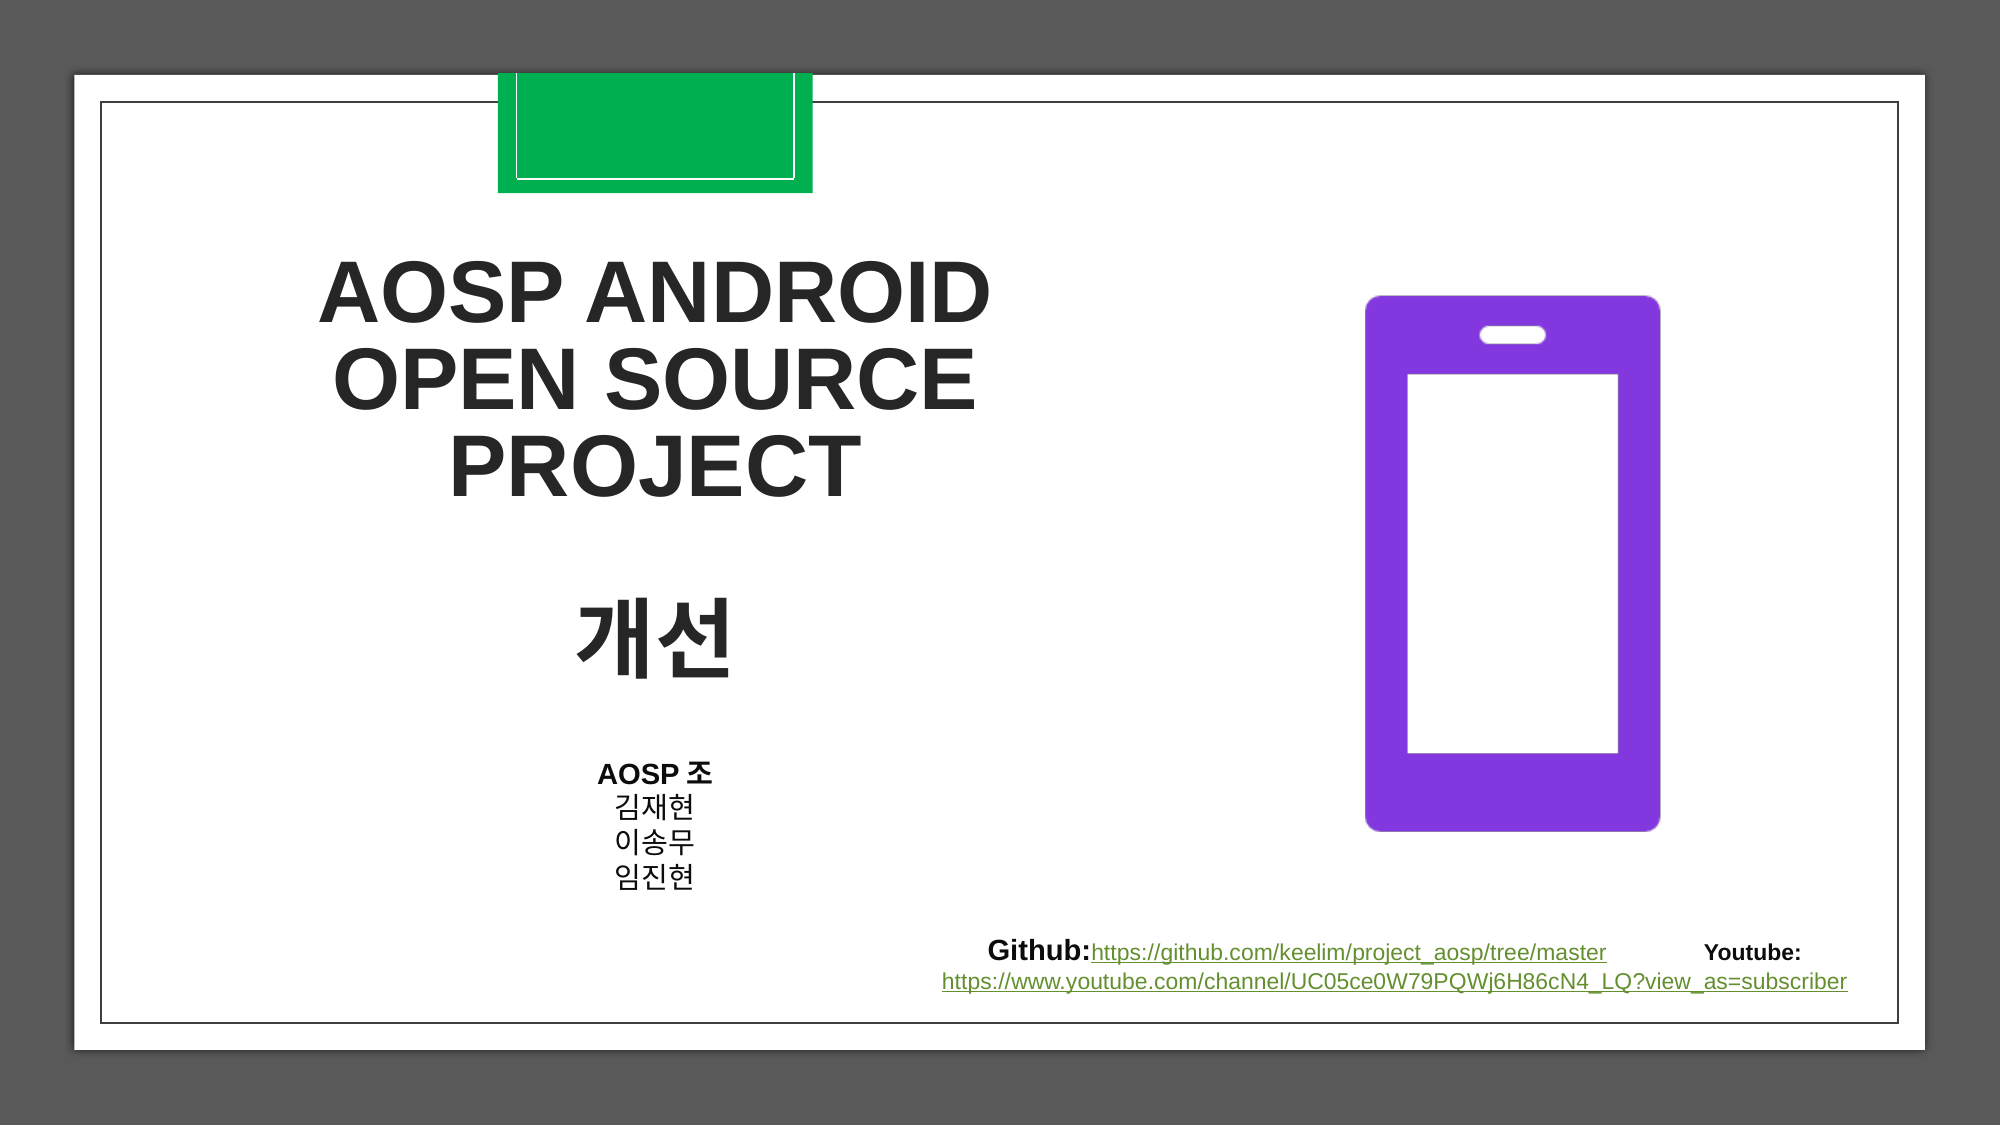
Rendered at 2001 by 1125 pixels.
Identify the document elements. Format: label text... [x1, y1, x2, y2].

text_box [497, 73, 813, 194]
title AOSP ANDROID OPEN SOURCE PROJECT 개선 [186, 221, 1125, 721]
subtitle Github:https://github.com/keelim/project_aosp/tree/master Youtube:https://www.youtube.com/channel/UC05ce0W79PQWj6H86cN4_LQ?view_as=subscriber [864, 923, 1925, 1029]
text_box [74, 74, 1925, 1050]
subtitle AOSP조 김재현 이송무 임진현 [216, 747, 1095, 924]
text_box [101, 101, 1899, 1023]
picture [1224, 275, 1802, 853]
